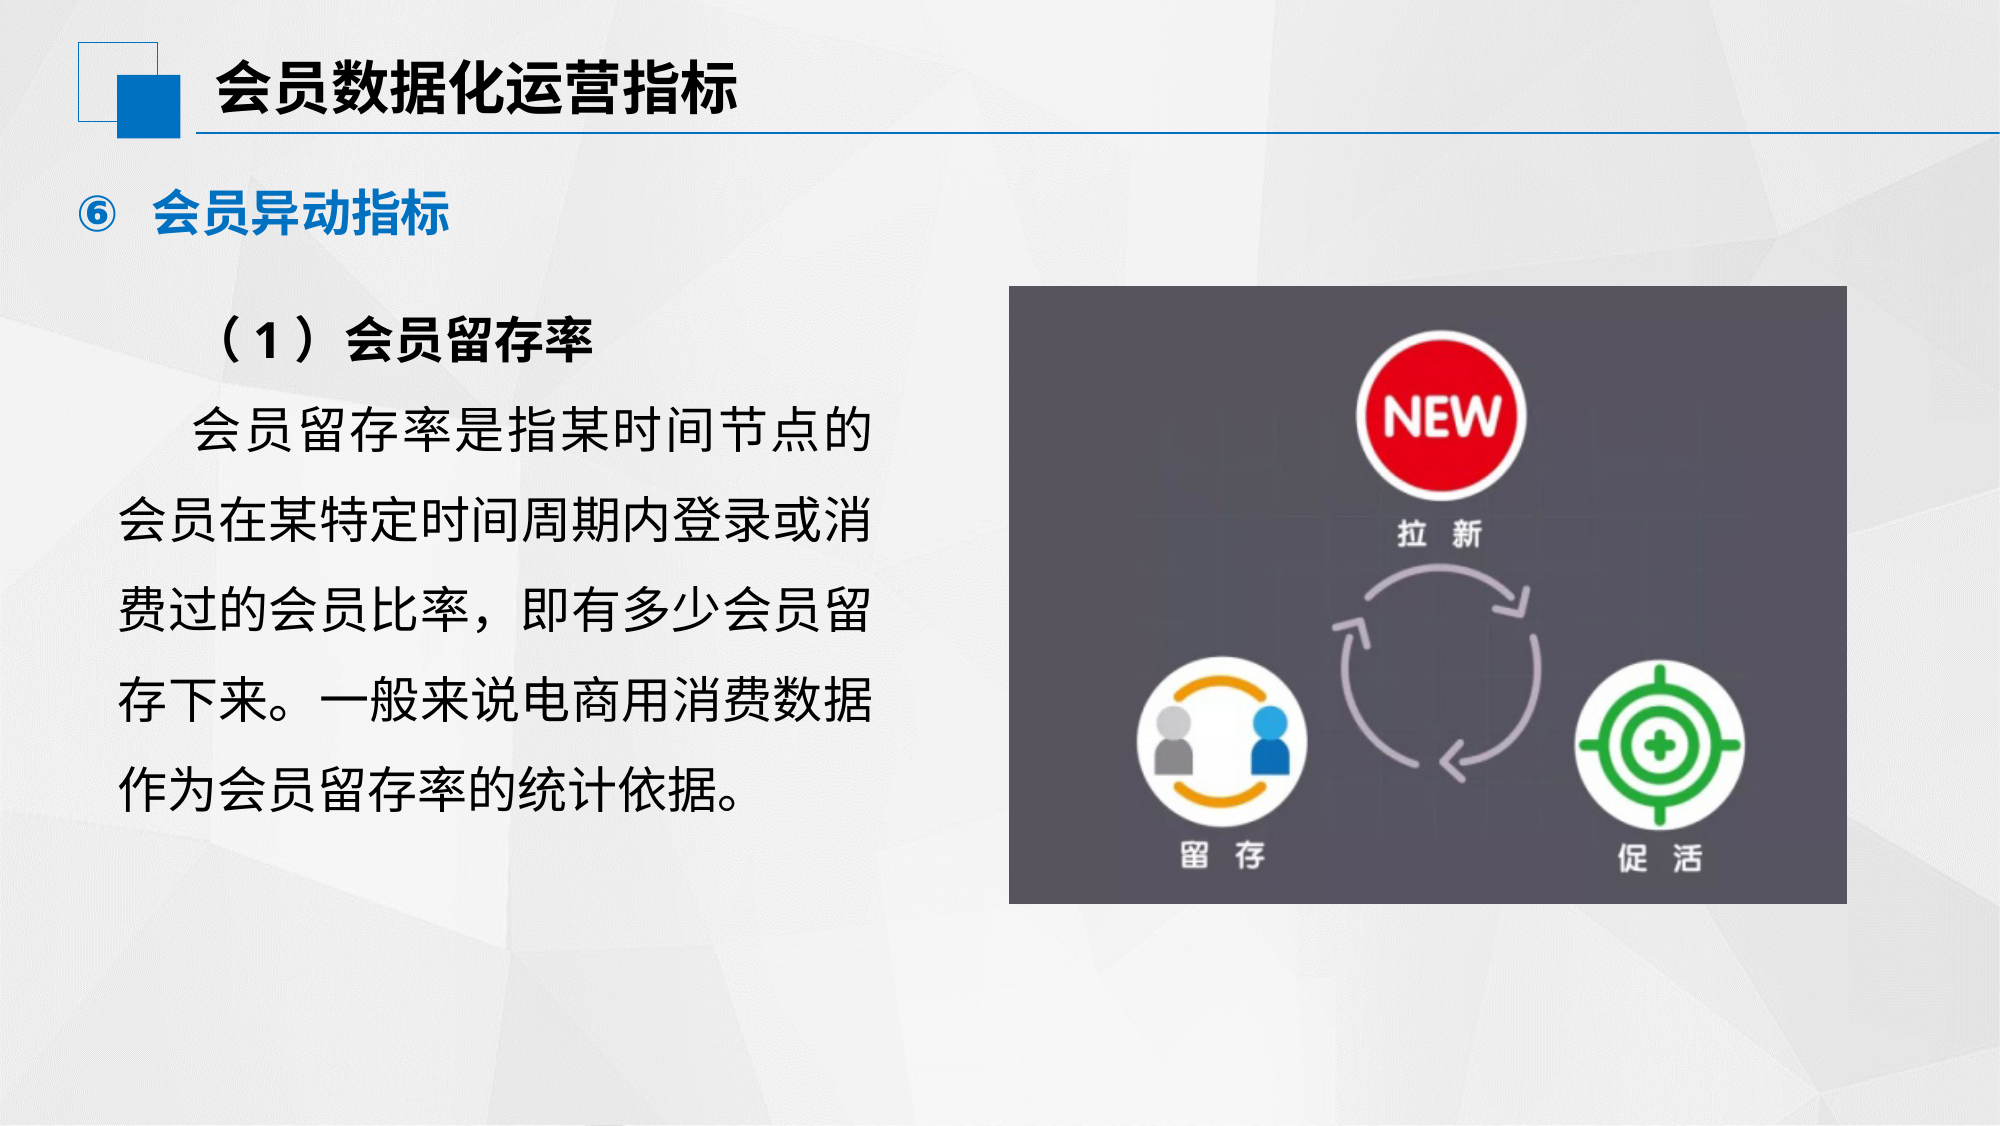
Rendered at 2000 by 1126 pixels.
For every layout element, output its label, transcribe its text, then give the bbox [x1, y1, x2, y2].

text_box （1）会员留存率 会员留存率是指某时间节点的会员在某特定时间周期内登录或消费过的会员比率，即有多少会员留存下来。一般来说电商用消费数据作为会员留存率的统计依据。 [103, 270, 888, 826]
text_box 会员异动指标 [61, 173, 1122, 249]
title 会员数据化运营指标 [194, 42, 988, 130]
picture [0, 0, 2000, 1126]
